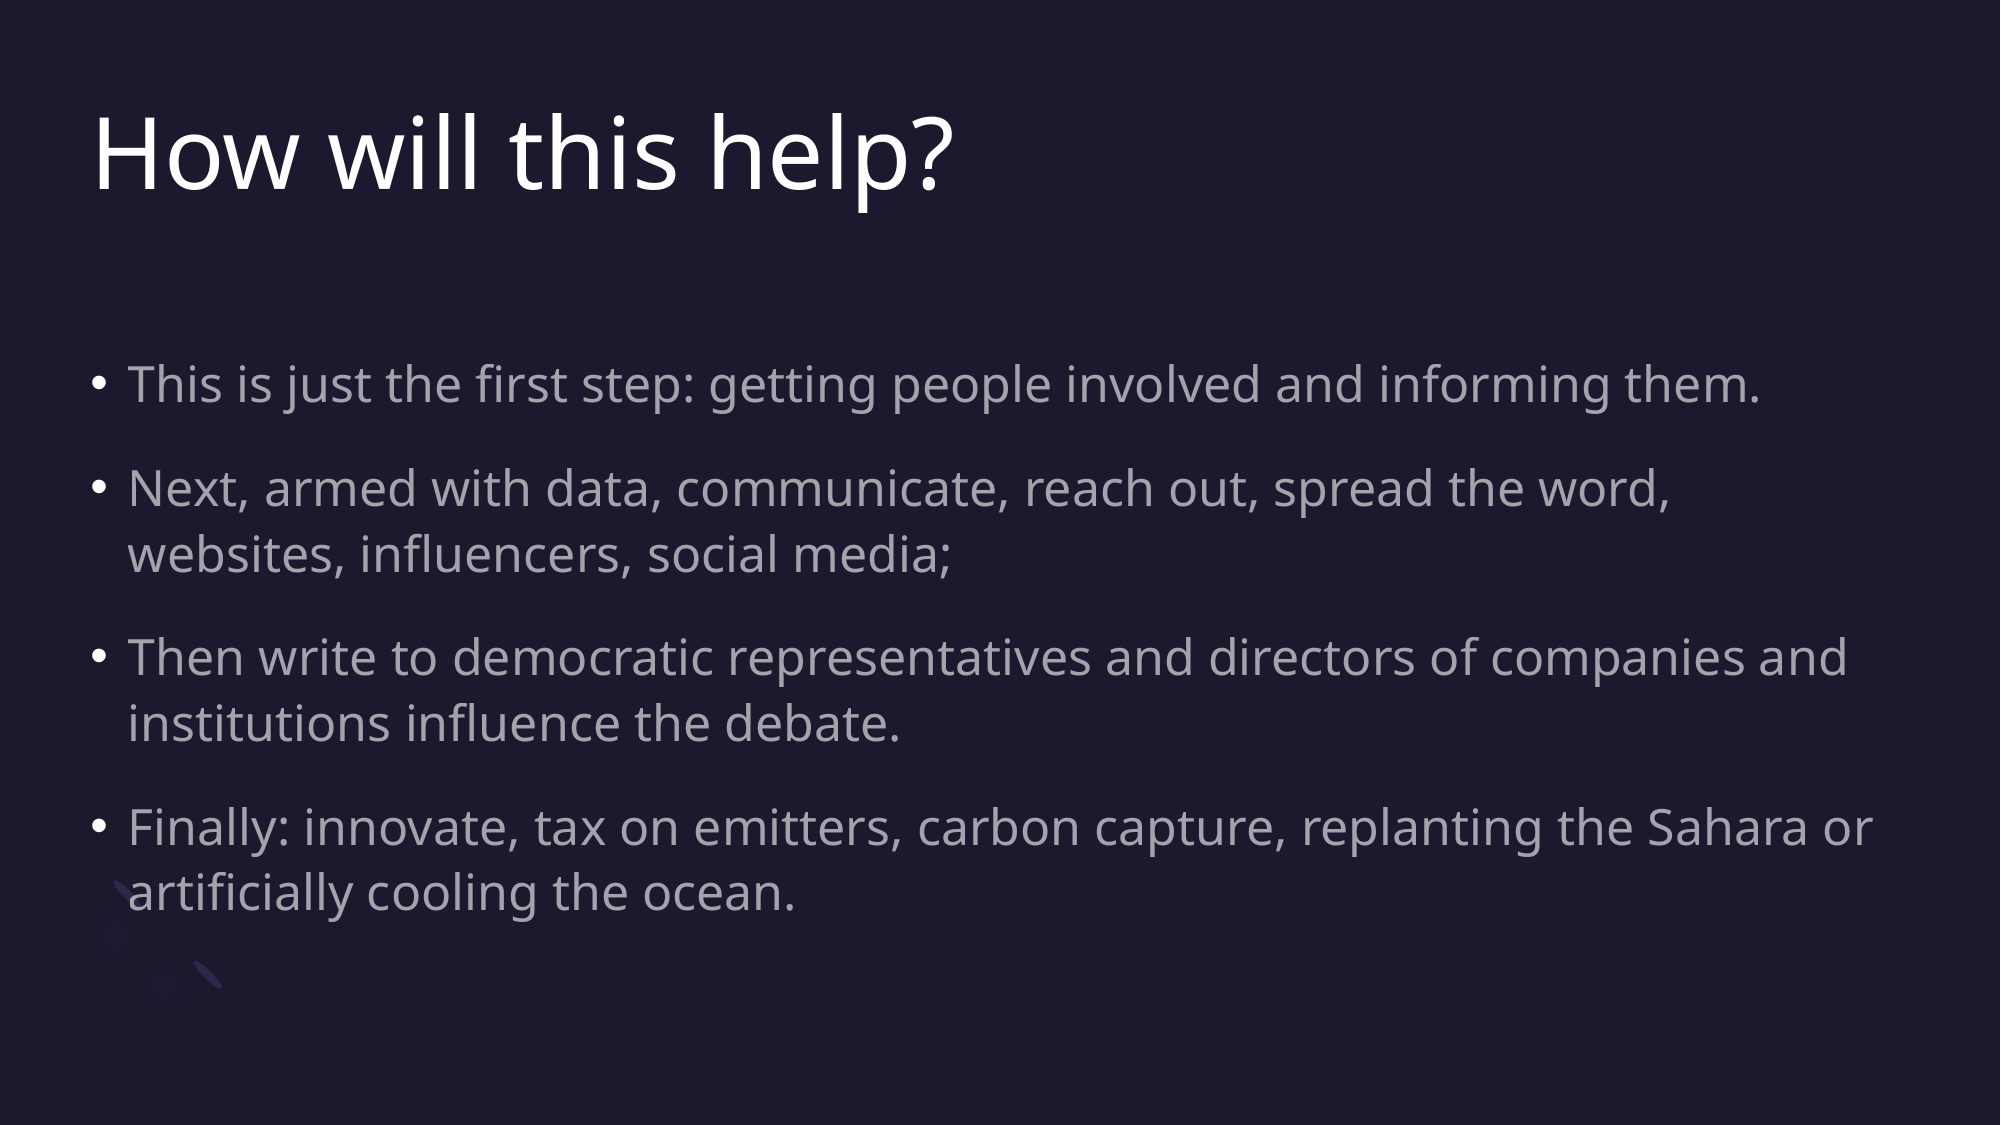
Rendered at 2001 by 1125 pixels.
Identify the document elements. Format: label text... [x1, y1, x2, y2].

title How will this help? [90, 90, 1910, 309]
list This is just the first step: getting people involved and informing them. Next, armed with data, communicate, reach out, spread the word, websites, influencers, social media; Then write to democratic representatives and directors of companies and institutions influence the debate. Finally: innovate, tax on emitters, carbon capture, replanting the Sahara or artificially cooling the ocean. [90, 346, 1910, 1000]
